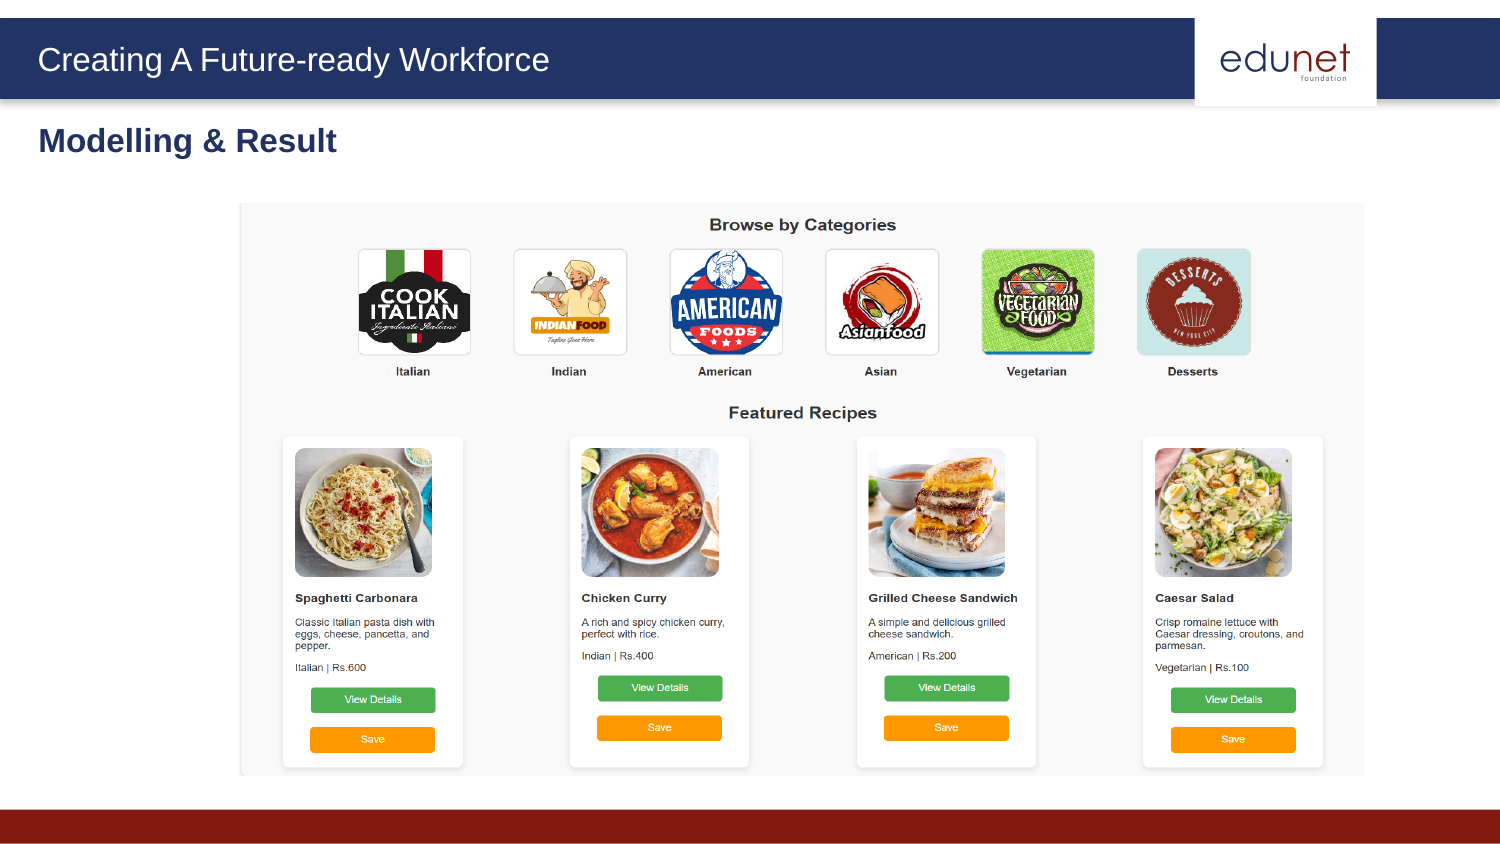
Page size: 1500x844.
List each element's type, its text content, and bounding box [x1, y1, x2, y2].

text_box Modelling & Result [23, 112, 750, 167]
picture [238, 203, 1365, 776]
picture [1215, 38, 1356, 86]
